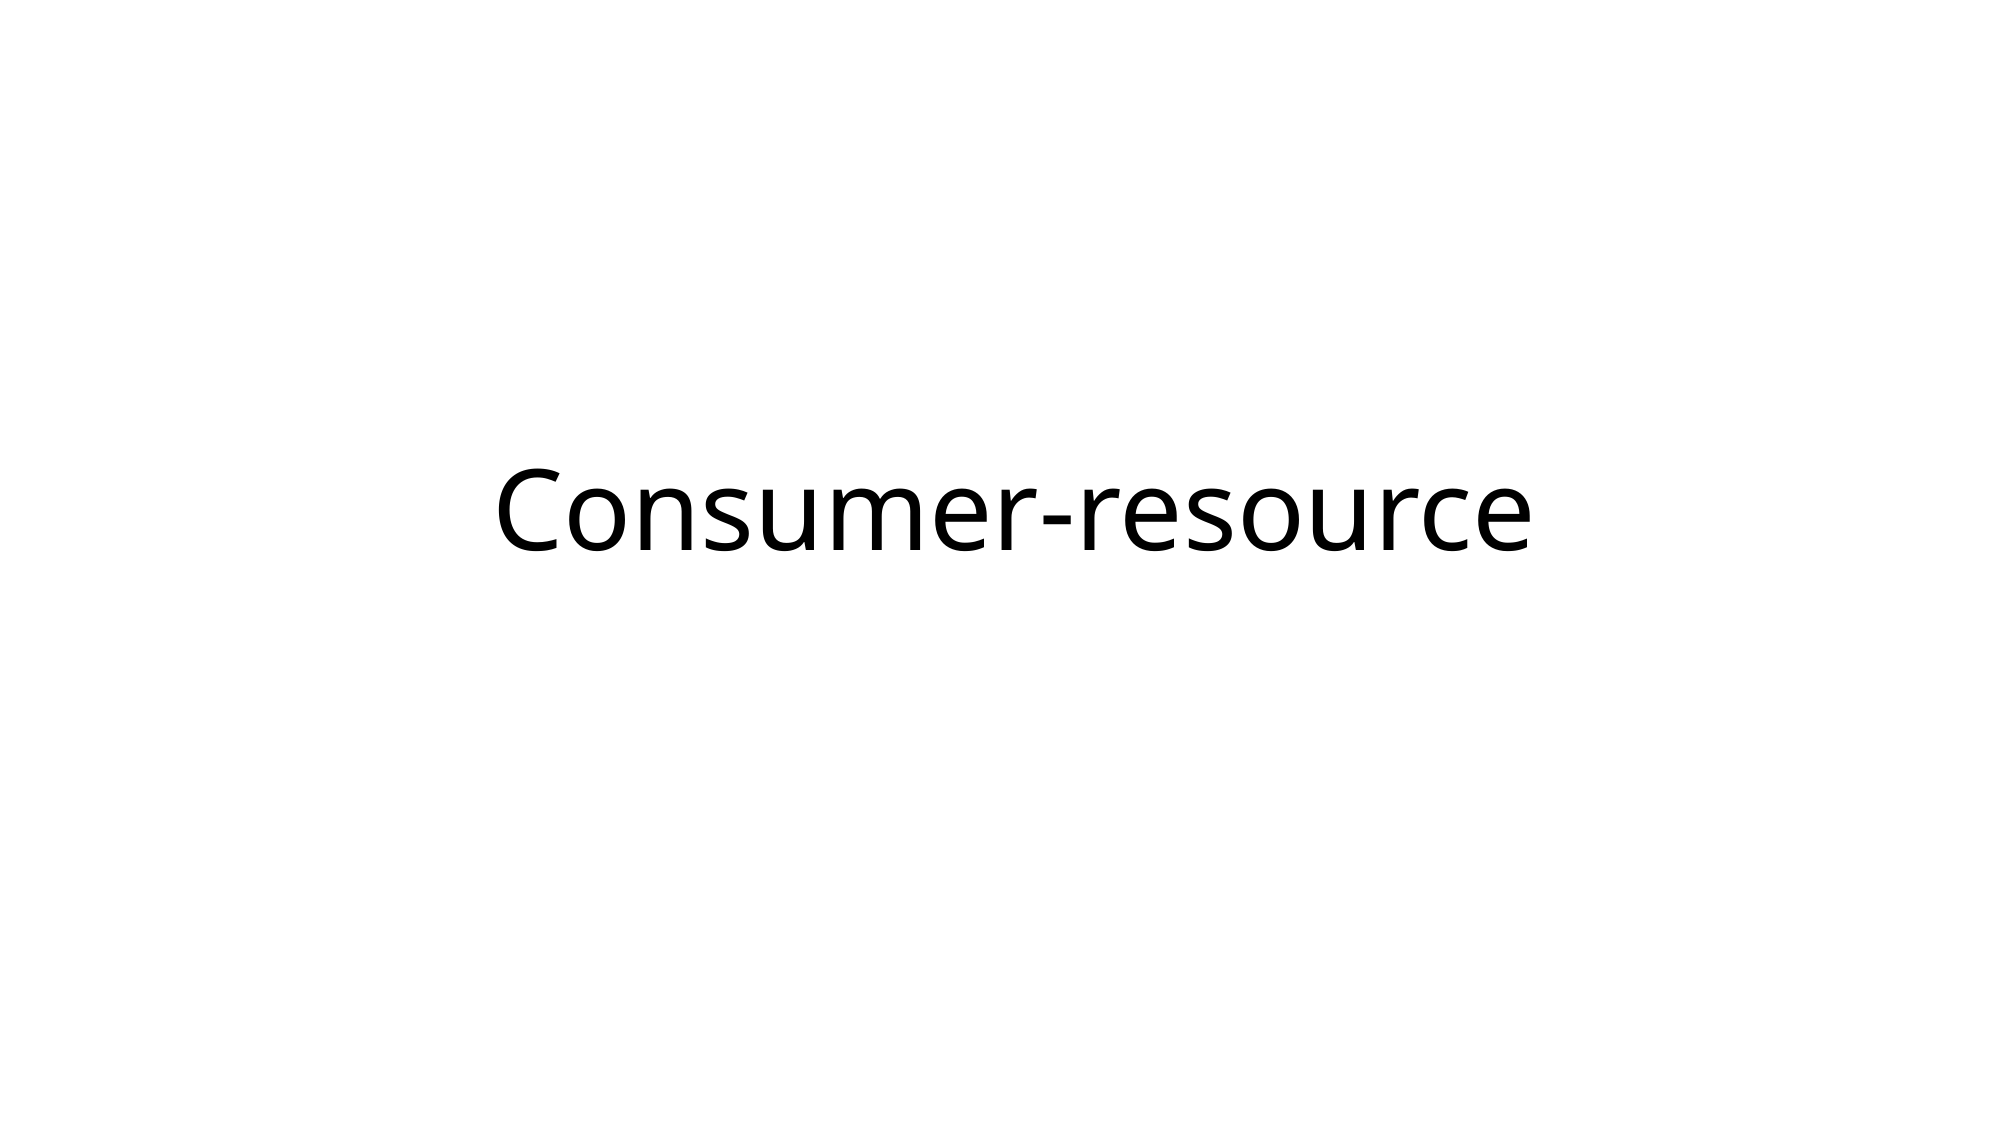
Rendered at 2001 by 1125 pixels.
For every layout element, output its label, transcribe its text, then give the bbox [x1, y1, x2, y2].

text_box Consumer-resource [314, 430, 1685, 581]
